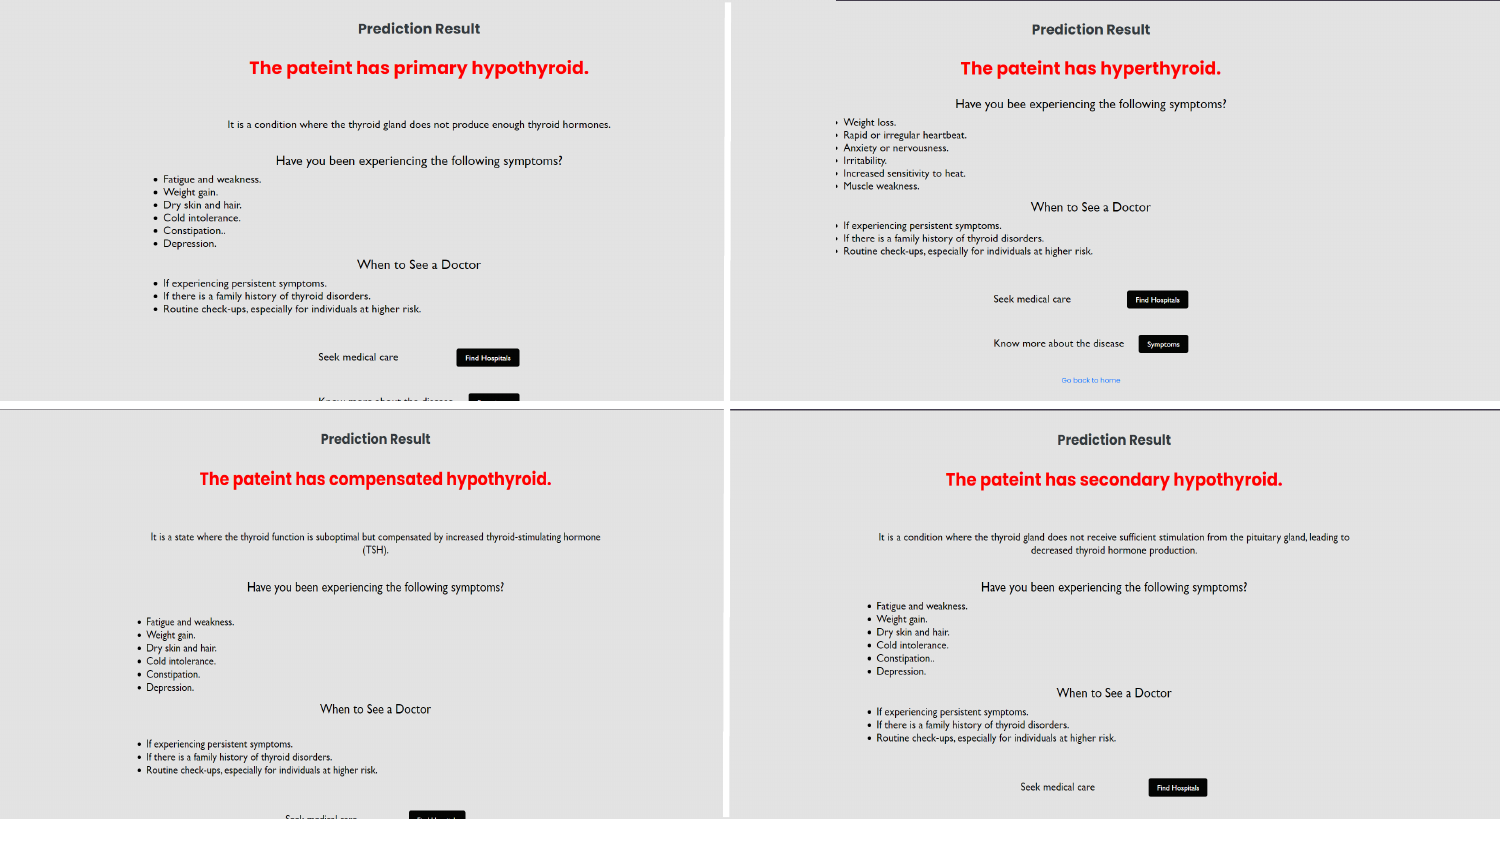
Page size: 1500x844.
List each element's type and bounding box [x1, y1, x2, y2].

picture [0, 409, 1500, 820]
text_box [725, 2, 729, 818]
picture [0, 0, 1500, 402]
